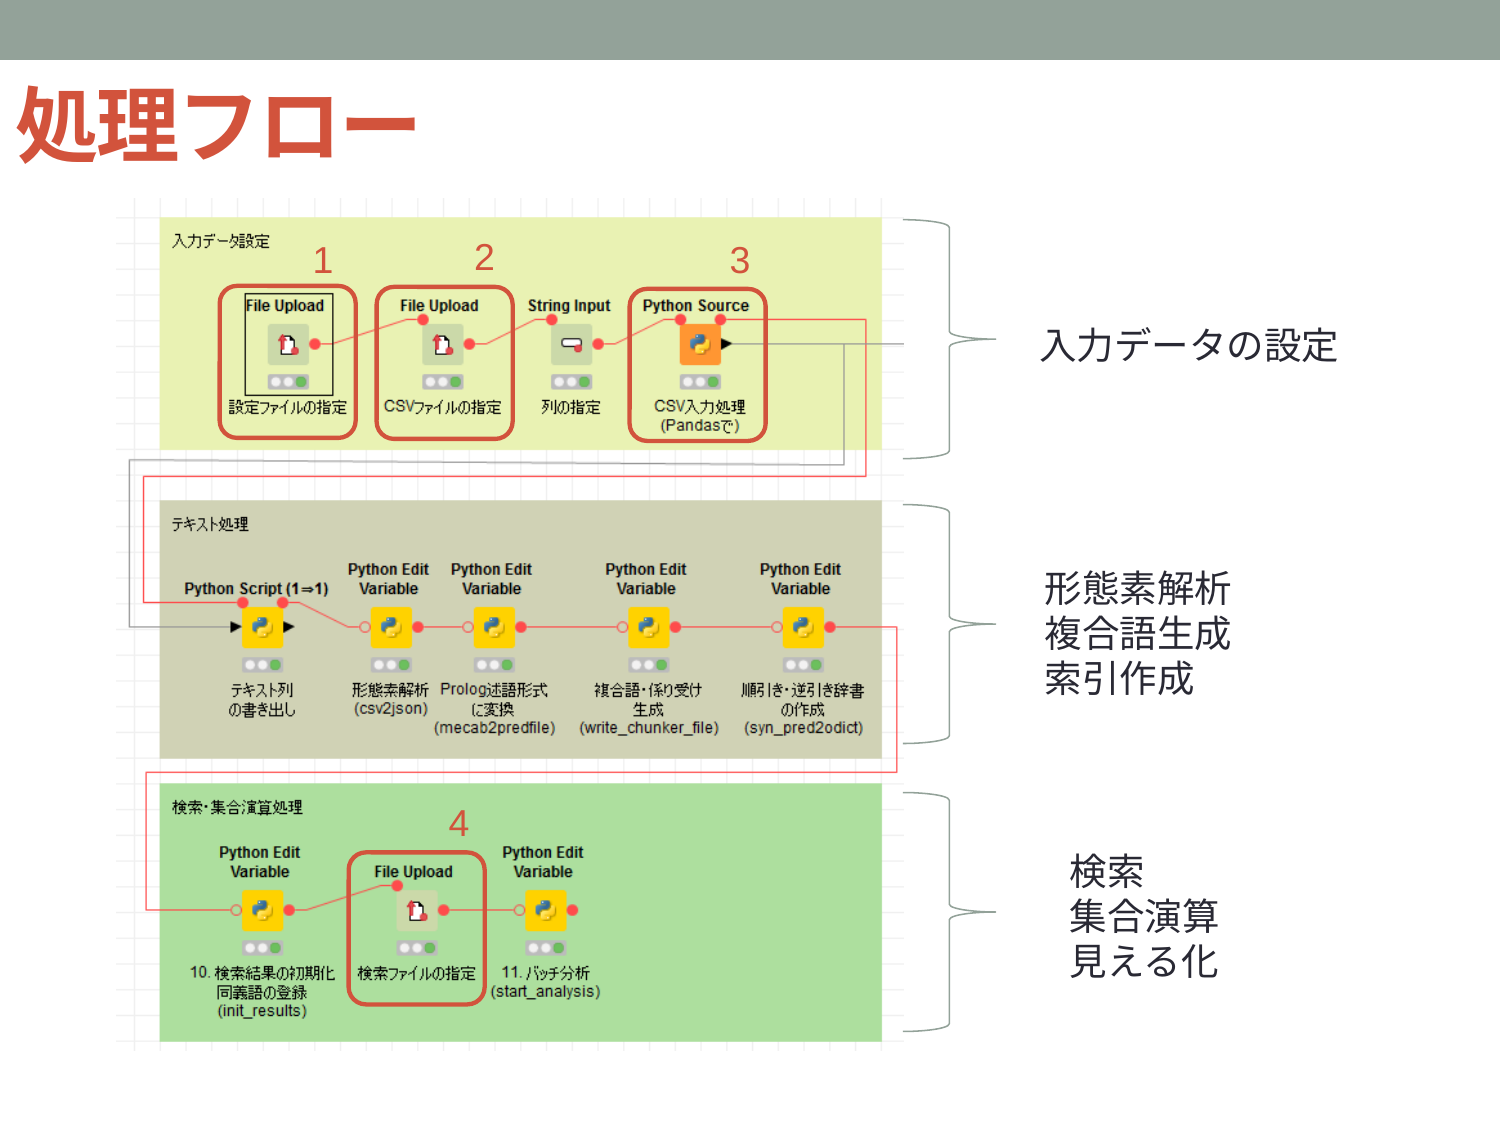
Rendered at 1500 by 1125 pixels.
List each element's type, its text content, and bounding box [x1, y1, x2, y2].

picture [116, 198, 904, 1051]
text_box 検索 集合演算 見える化 [1054, 840, 1235, 991]
text_box 入力データの設定 [1024, 314, 1355, 375]
title 処理フロー [0, 58, 1350, 188]
text_box 形態素解析 複合語生成 索引作成 [1030, 558, 1248, 708]
text_box [912, 503, 997, 745]
text_box [912, 791, 997, 1033]
text_box [912, 219, 997, 460]
